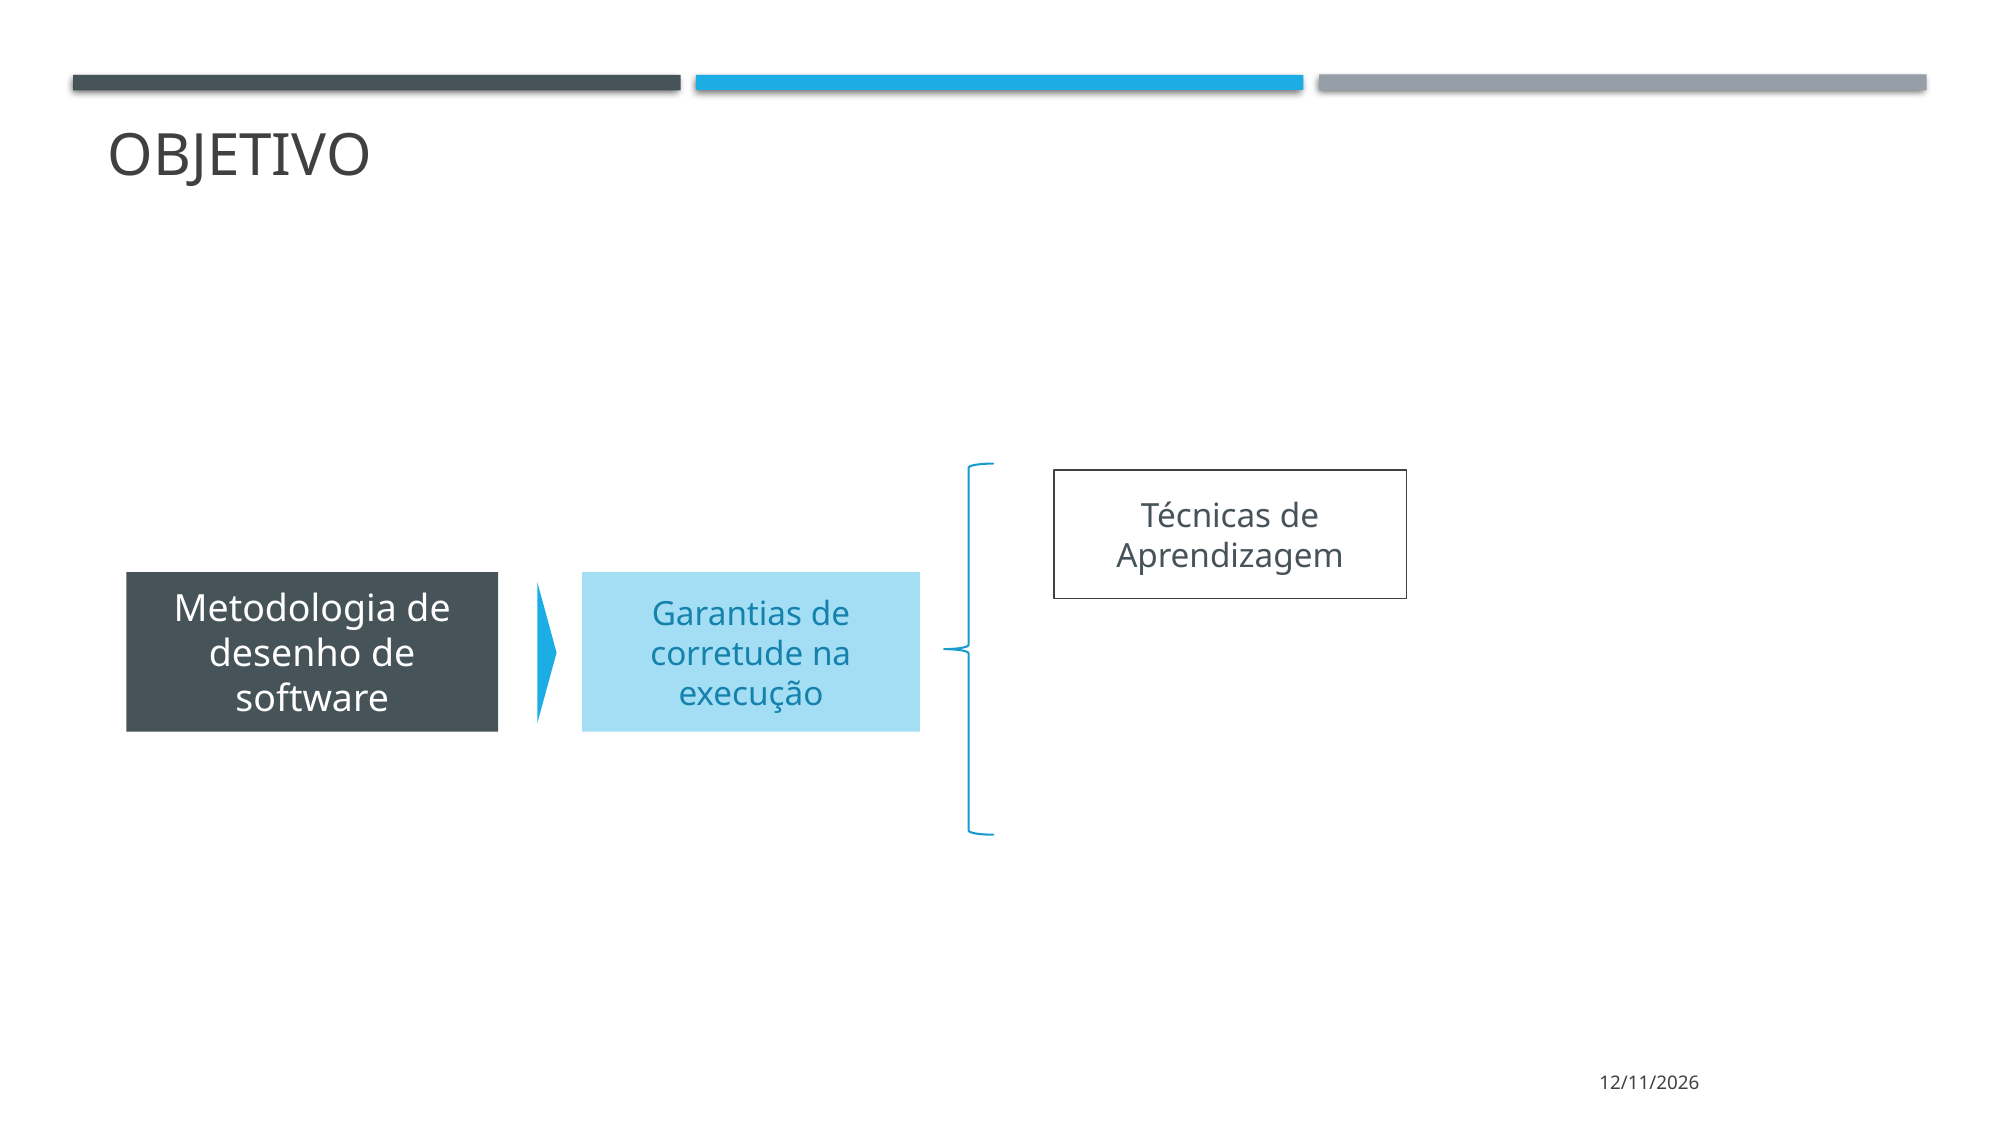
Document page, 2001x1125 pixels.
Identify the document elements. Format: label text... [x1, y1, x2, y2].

text_box Objetivo [92, 97, 1818, 195]
text_box Metodologia de desenho de software [124, 570, 500, 733]
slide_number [1247, 1053, 1715, 1114]
text_box Técnicas de Aprendizagem [1052, 468, 1408, 600]
text_box [535, 580, 559, 726]
text_box [942, 462, 995, 836]
text_box Garantias de corretude na execução [580, 570, 922, 733]
